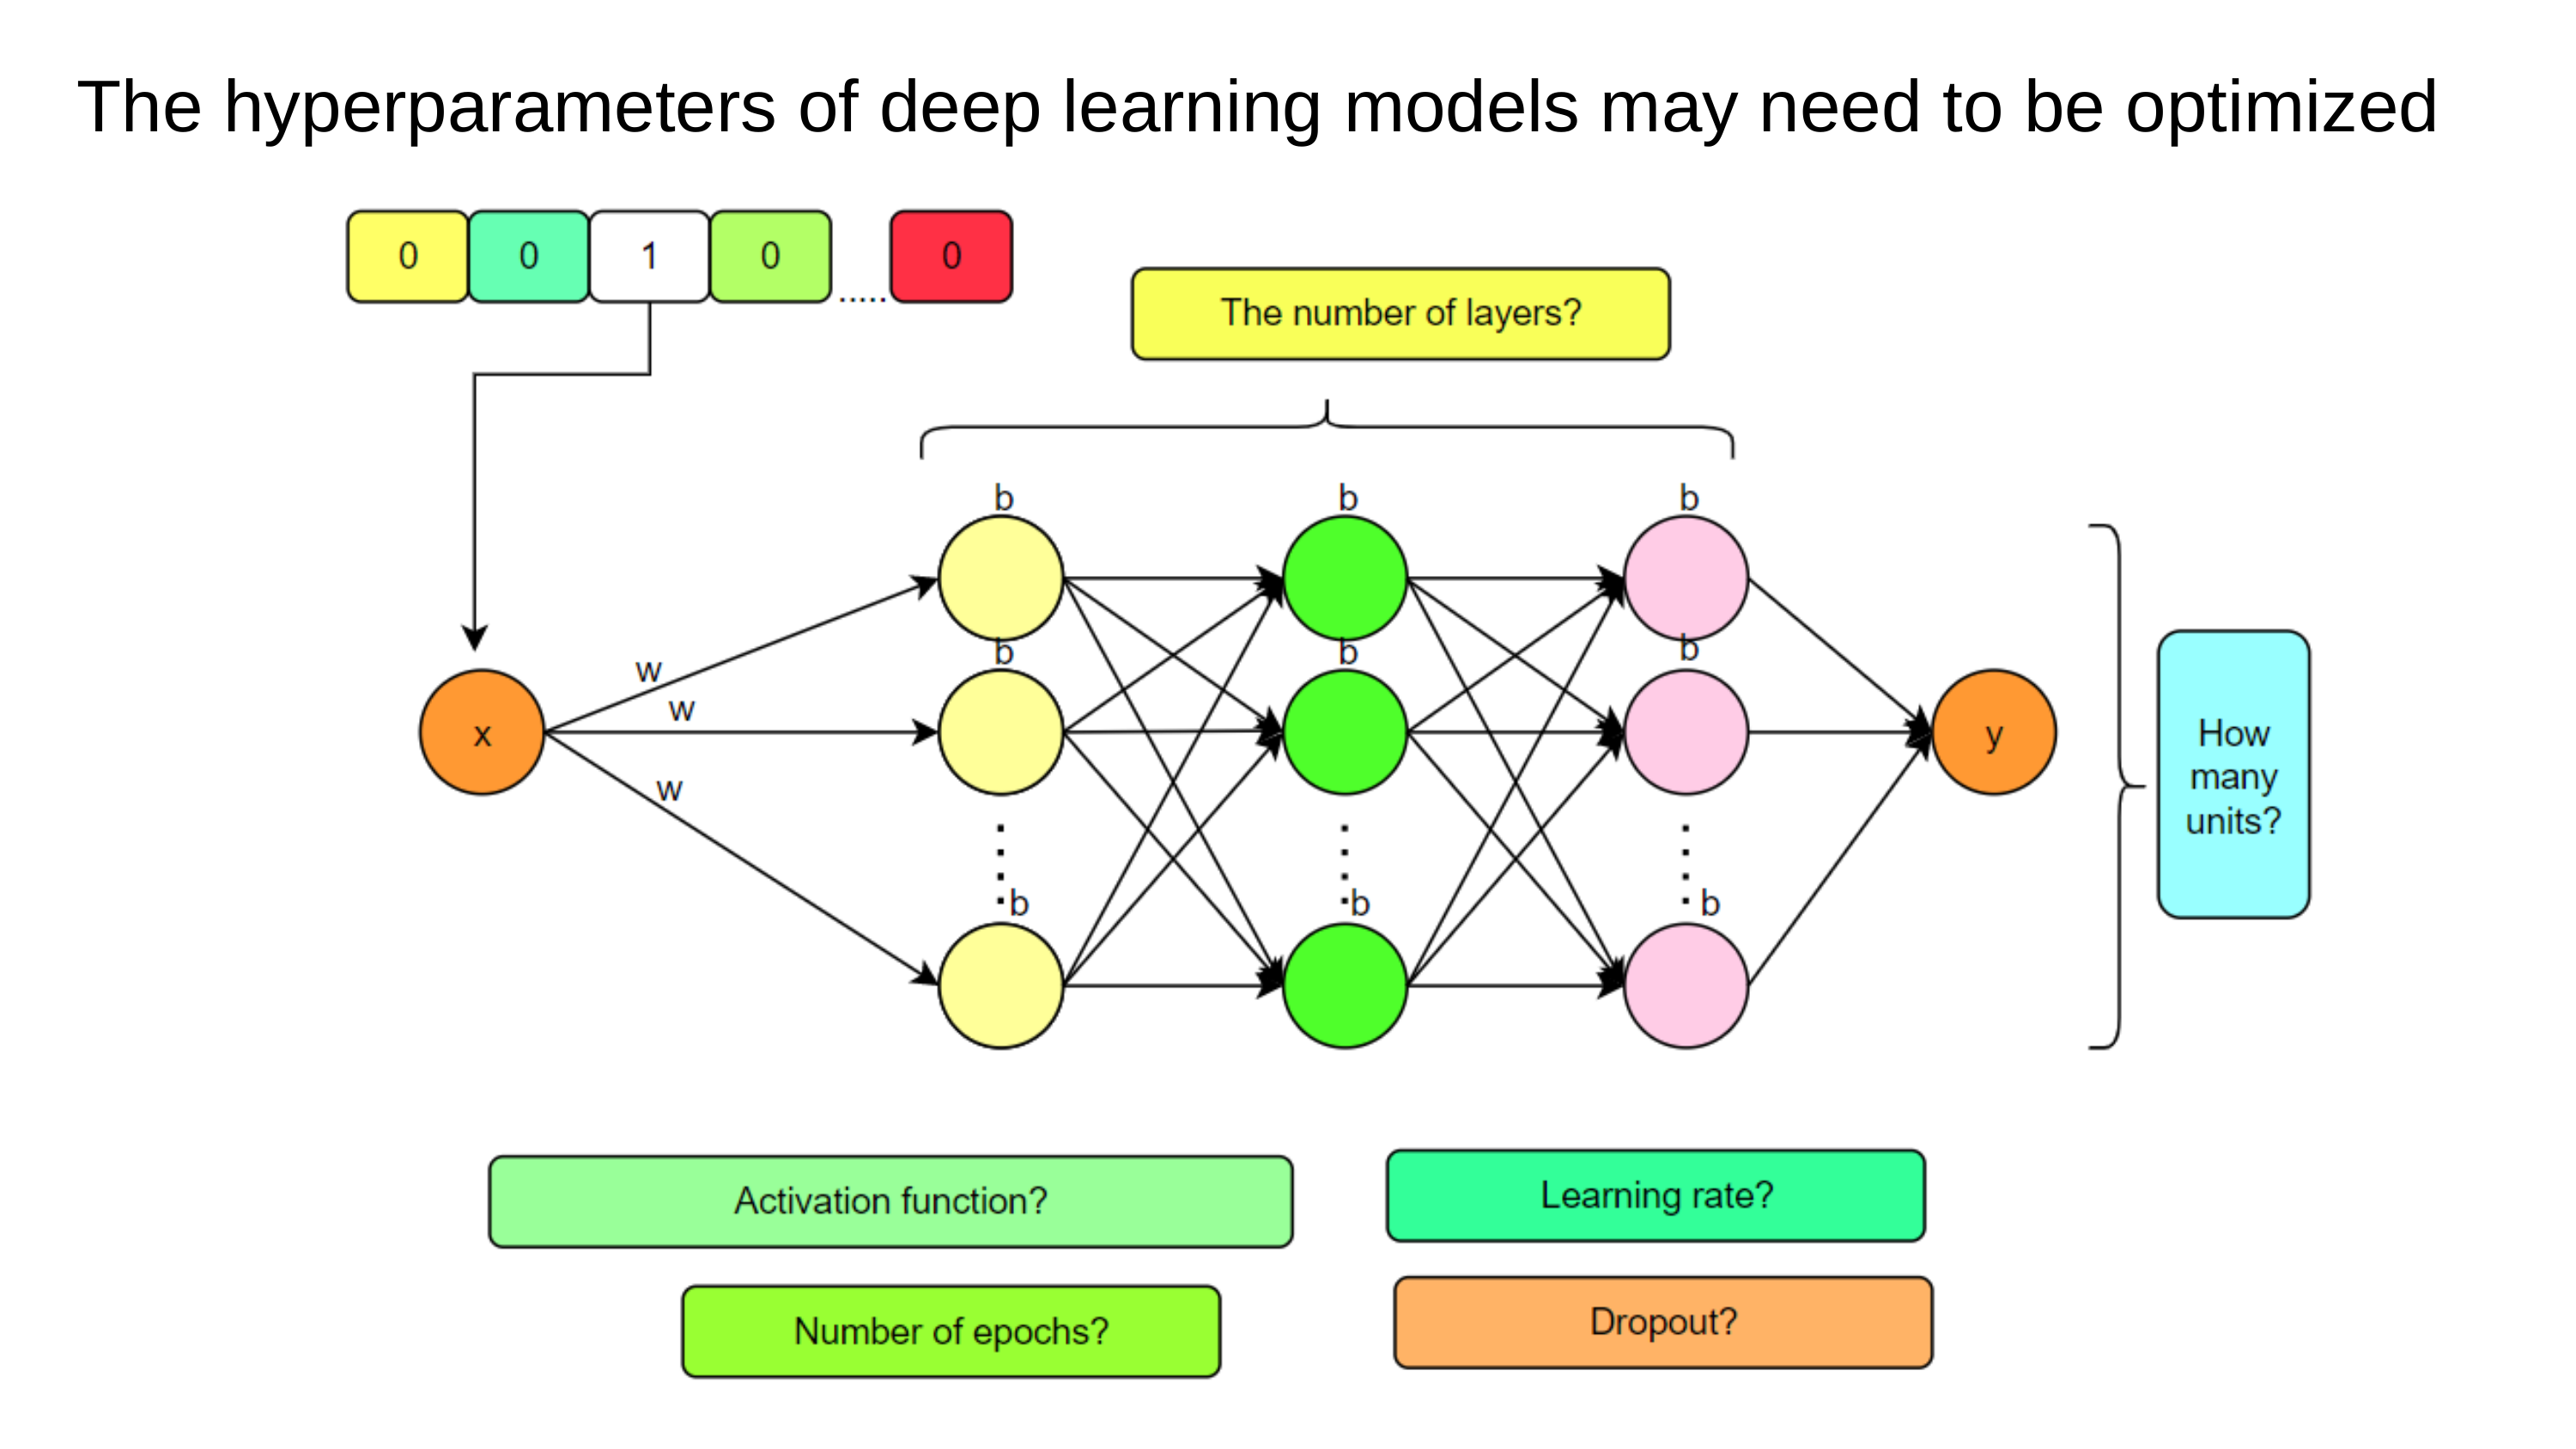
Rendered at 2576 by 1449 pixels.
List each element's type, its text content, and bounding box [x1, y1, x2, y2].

text_box [323, 199, 2340, 1391]
text_box The hyperparameters of deep learning models may need to be optimized [21, 44, 2498, 147]
